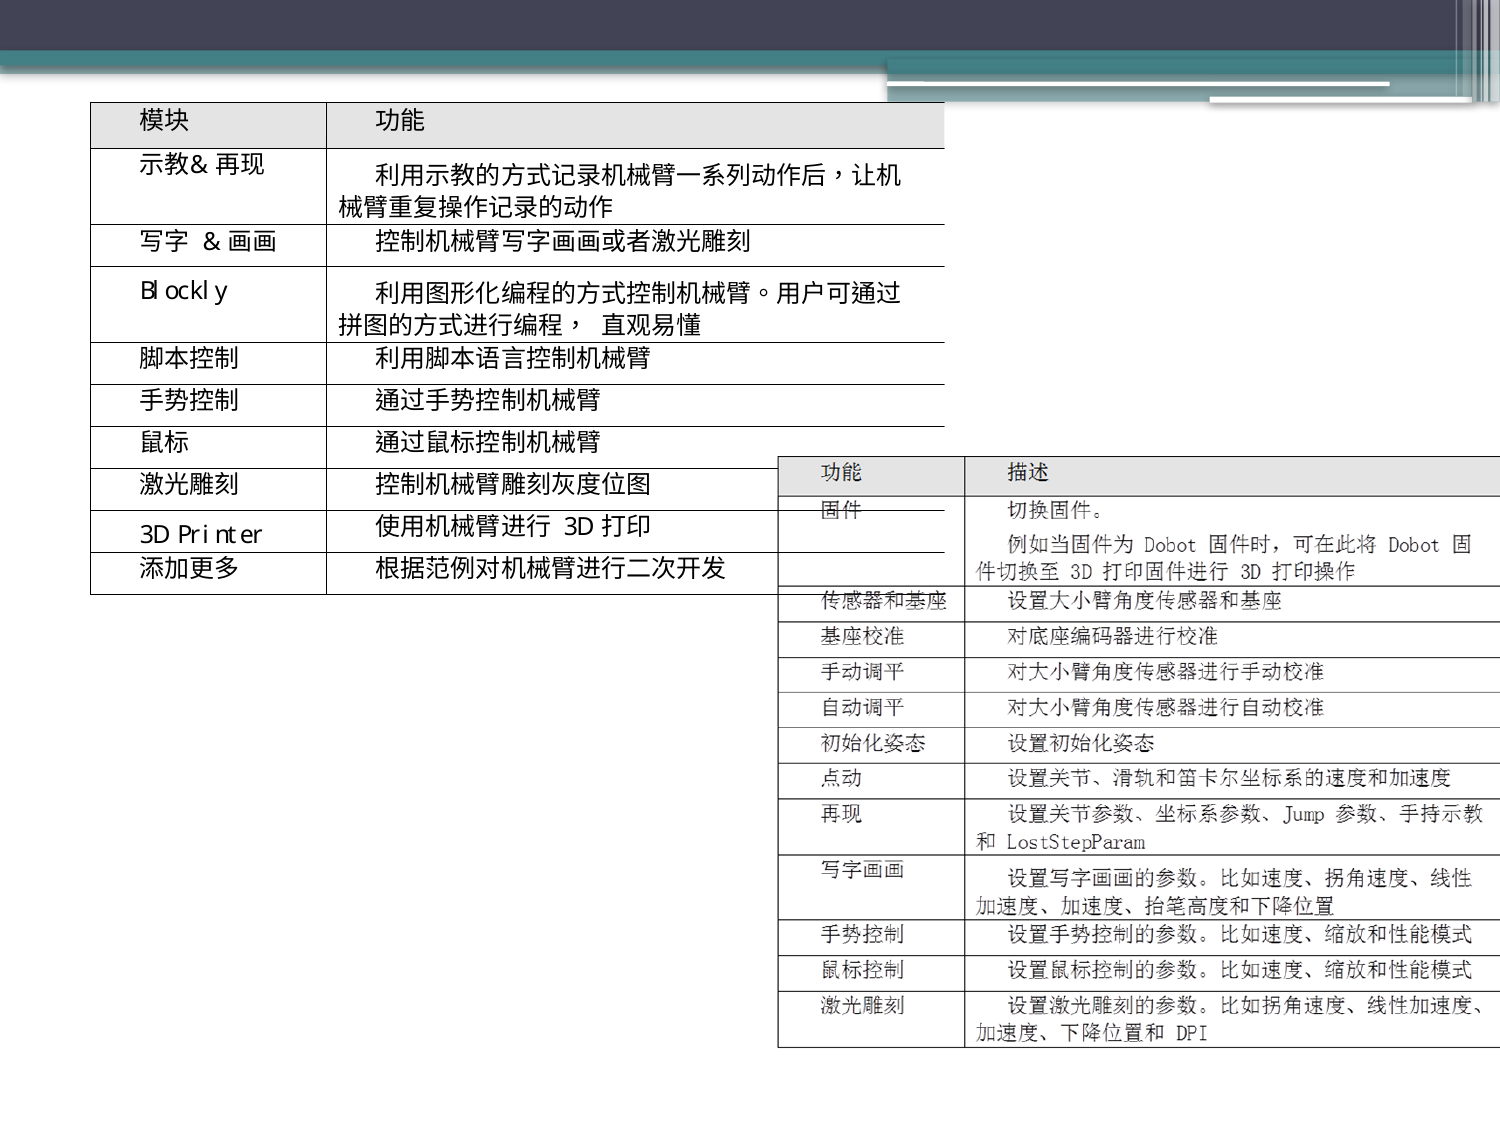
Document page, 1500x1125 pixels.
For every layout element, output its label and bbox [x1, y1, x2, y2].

list [76, 101, 945, 629]
picture [765, 455, 1500, 1076]
